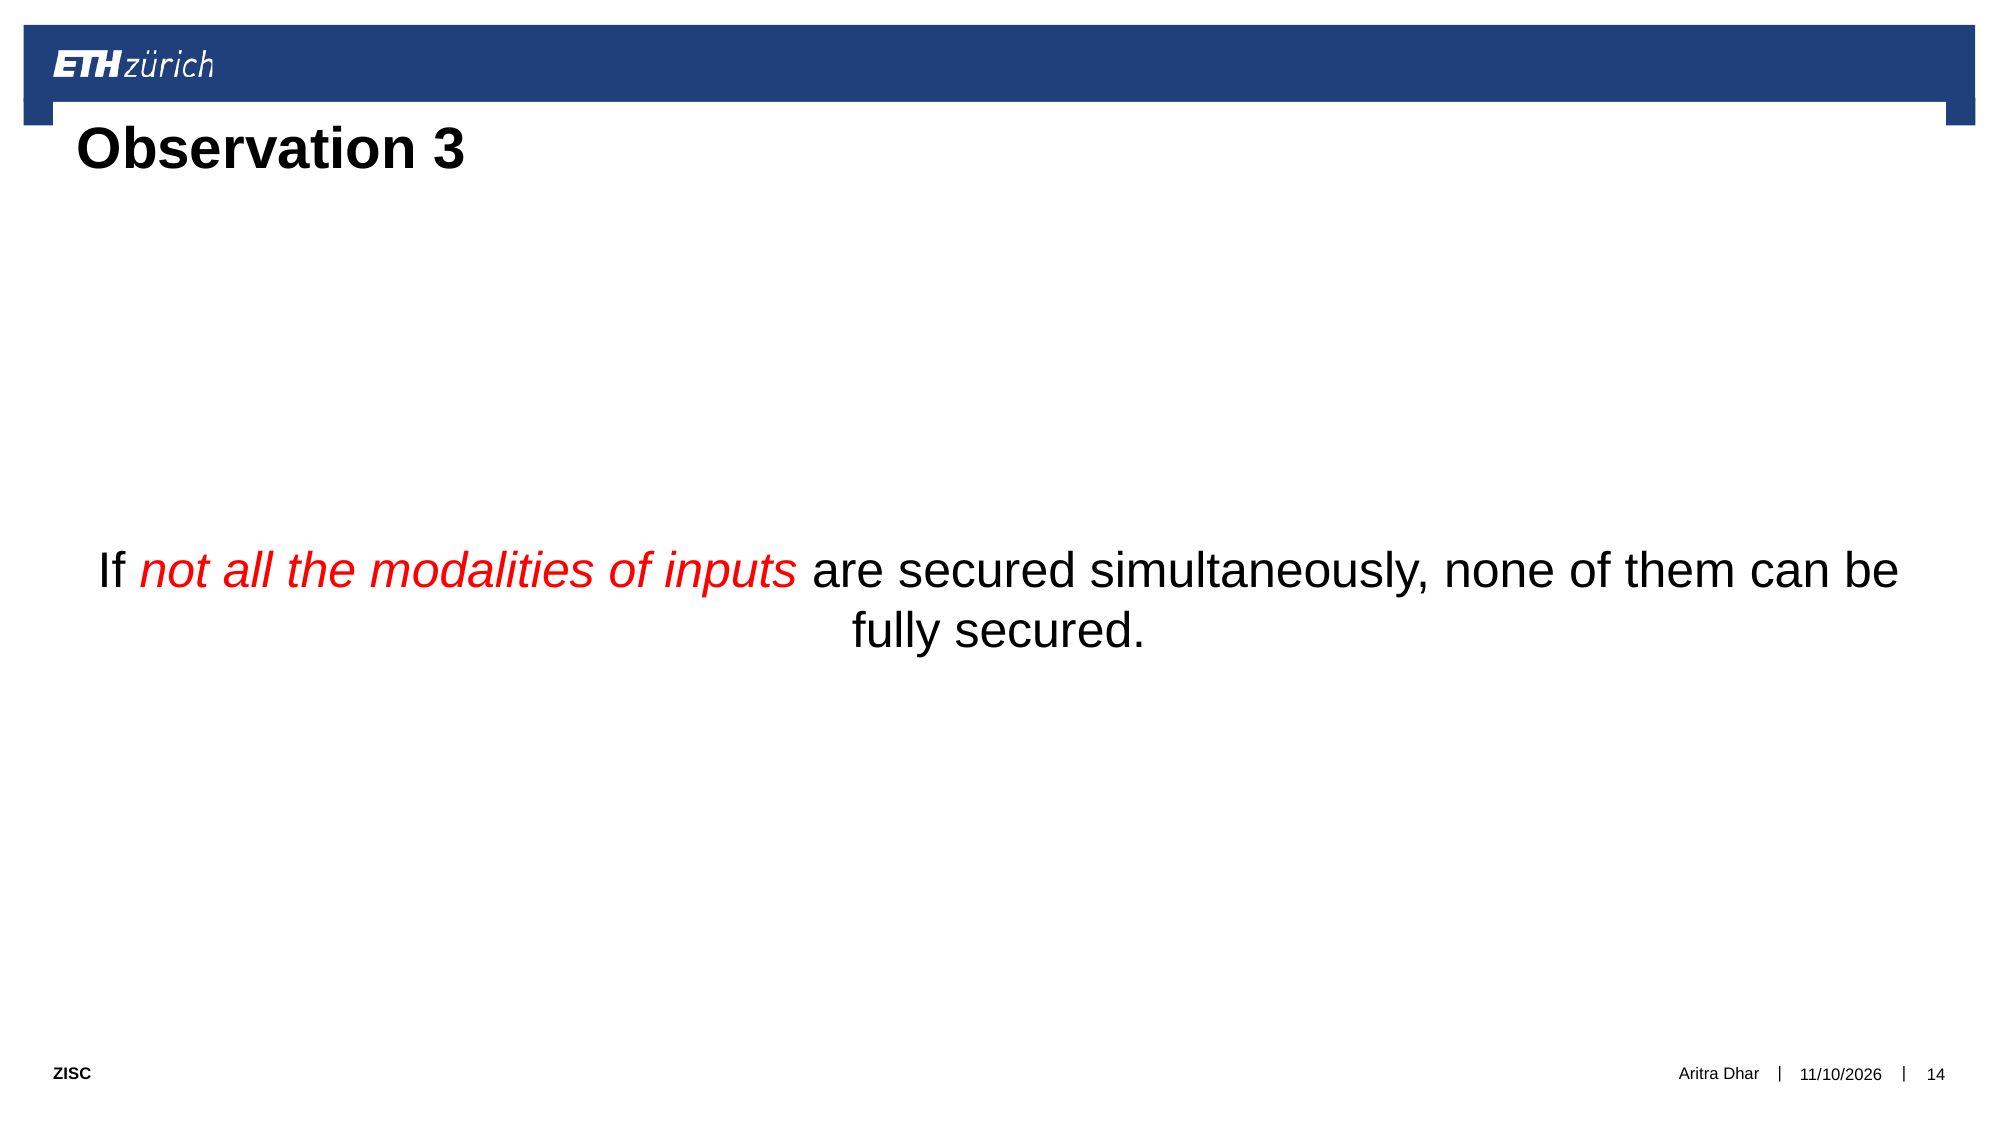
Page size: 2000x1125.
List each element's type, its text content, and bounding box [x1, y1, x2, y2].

title Observation 3 [53, 101, 1946, 262]
slide_number 14 [1906, 1034, 1966, 1112]
footer Aritra Dhar [999, 1034, 1760, 1111]
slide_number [1790, 1034, 1892, 1112]
list If not all the modalities of inputs are secured simultaneously, none of them can be fully secured. [53, 537, 1946, 668]
